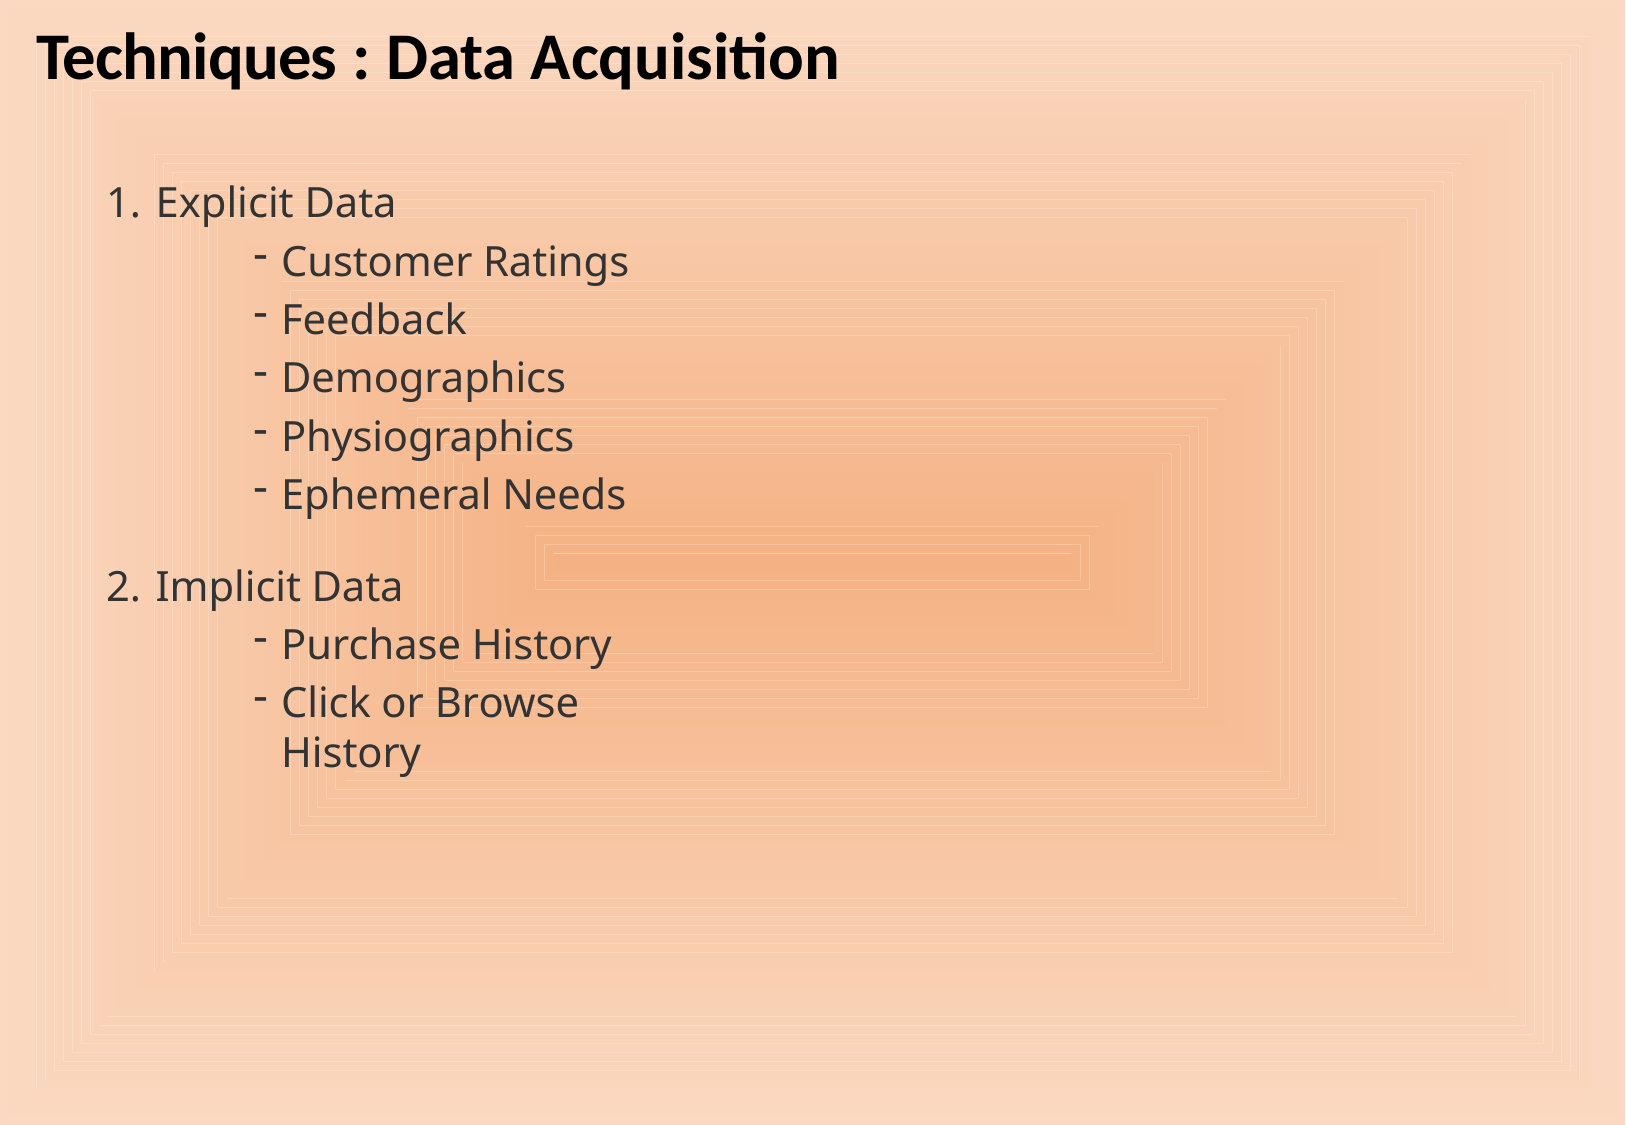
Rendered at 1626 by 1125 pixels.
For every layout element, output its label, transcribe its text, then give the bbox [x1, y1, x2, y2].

text_box Explicit Data Customer Ratings Feedback Demographics Physiographics Ephemeral Needs Implicit Data Purchase History Click or Browse History [104, 165, 715, 777]
title Techniques : Data Acquisition [34, 0, 909, 147]
